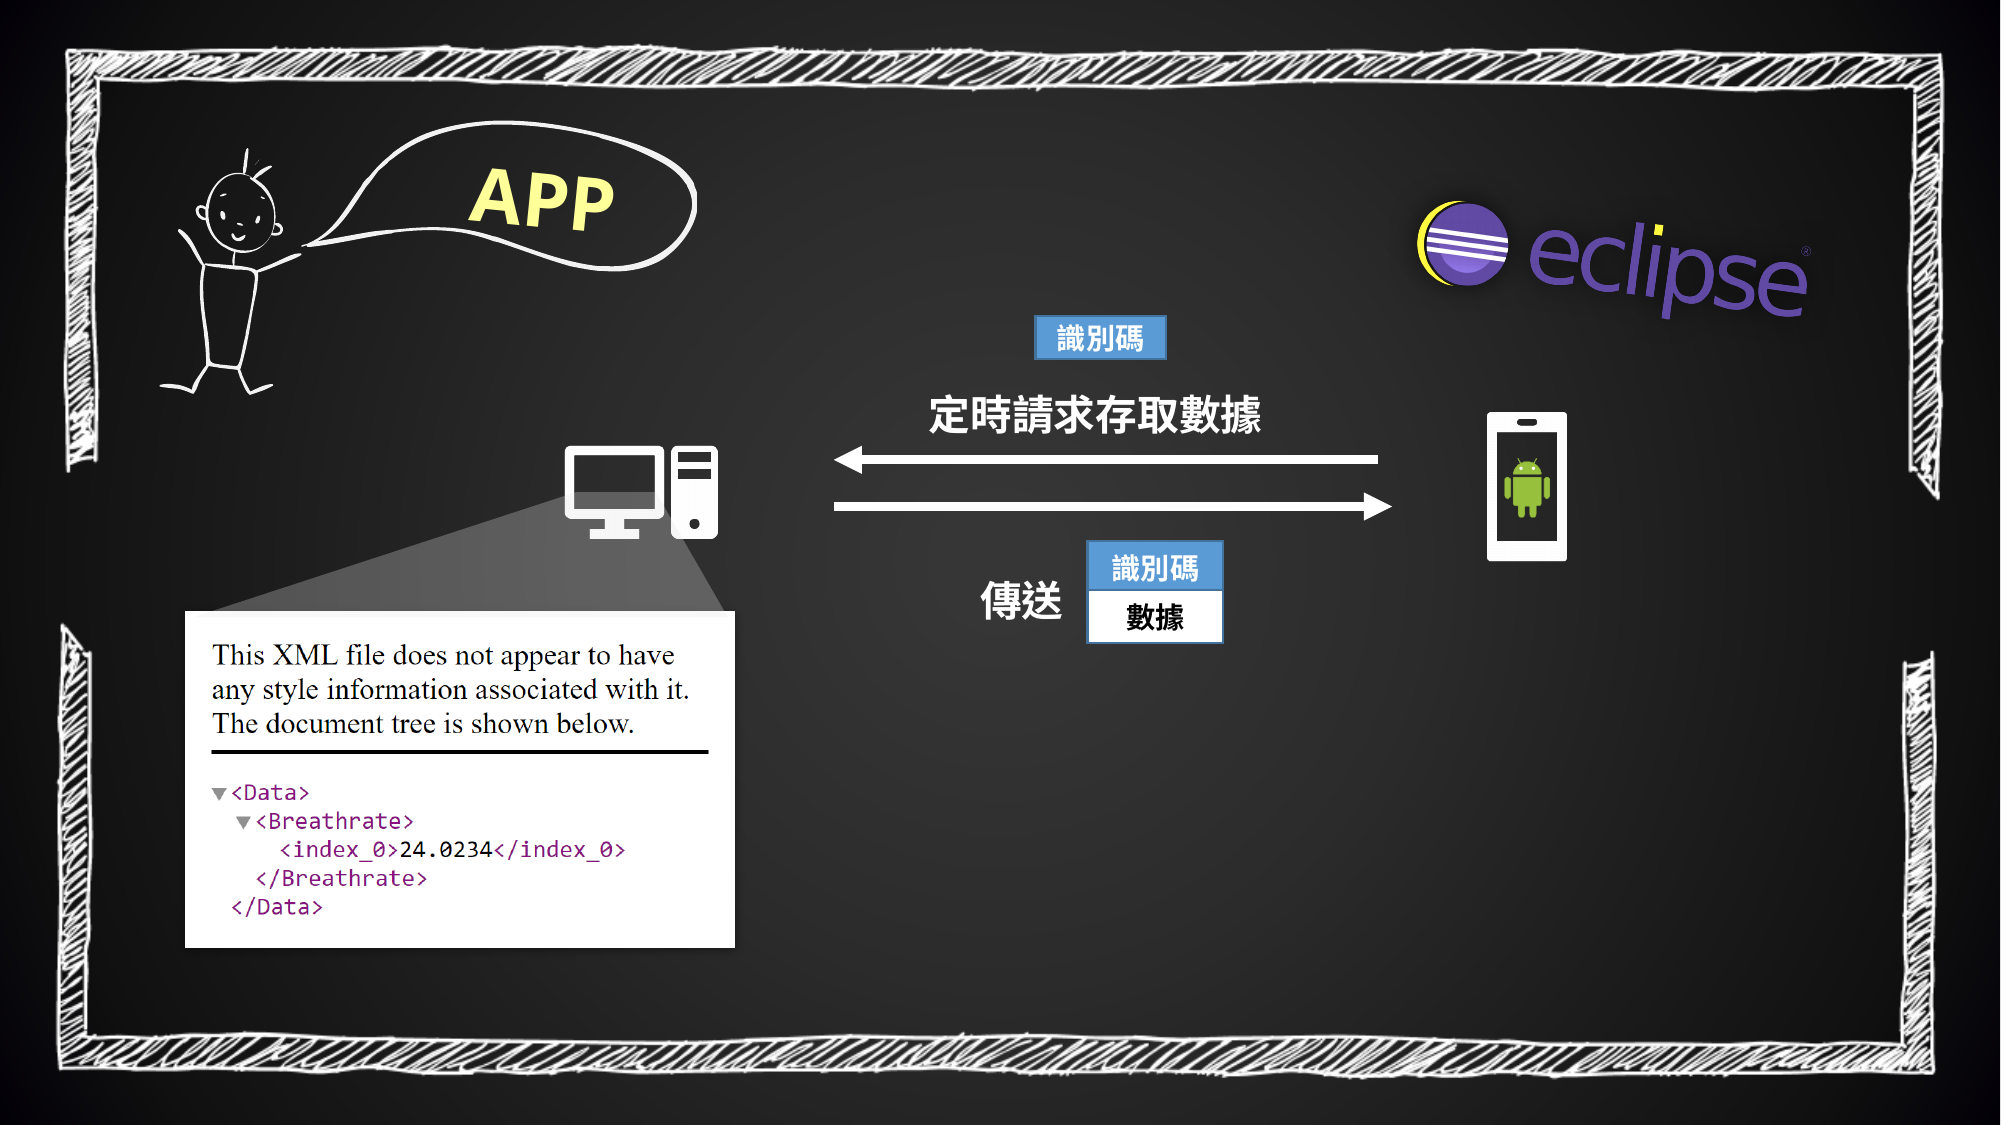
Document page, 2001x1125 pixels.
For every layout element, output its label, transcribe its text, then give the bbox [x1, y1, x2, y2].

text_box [1446, 405, 1607, 568]
text_box 傳送 [965, 542, 1086, 633]
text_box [1087, 540, 1224, 644]
picture [0, 0, 2001, 1125]
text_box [192, 412, 728, 934]
text_box 識別碼 [1034, 315, 1167, 360]
text_box 定時請求存取數據 [913, 356, 1312, 447]
